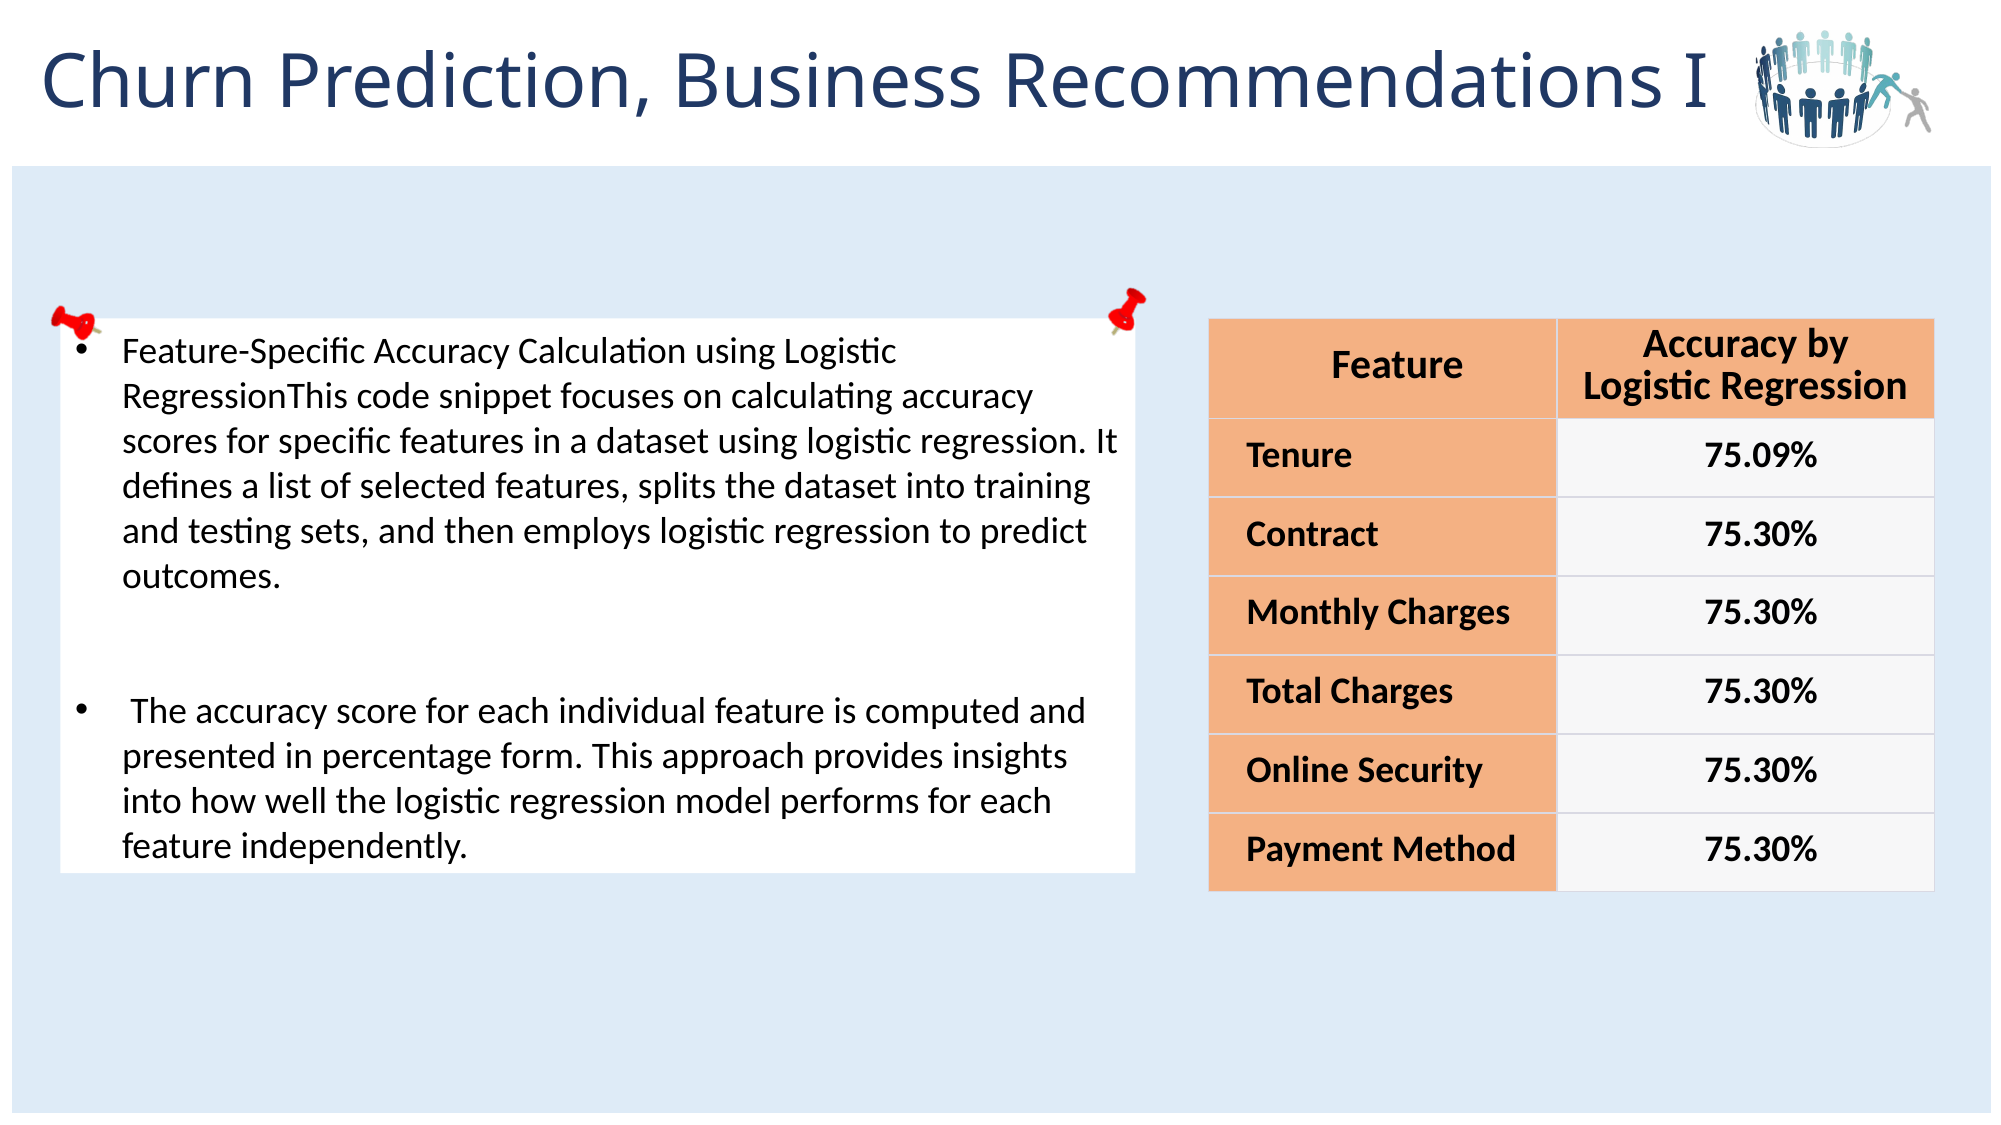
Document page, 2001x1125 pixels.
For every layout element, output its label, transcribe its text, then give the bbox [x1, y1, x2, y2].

text_box [12, 166, 1991, 1113]
table_cell 75.09% [1558, 419, 1934, 496]
picture [26, 286, 117, 382]
table_header Feature [1209, 319, 1556, 418]
table_cell 75.30% [1558, 498, 1934, 575]
table_cell Tenure [1209, 419, 1556, 496]
table_cell Monthly Charges [1209, 577, 1556, 654]
table_cell Total Charges [1209, 656, 1556, 733]
table_cell 75.30% [1558, 735, 1934, 812]
table_cell Payment Method [1209, 814, 1556, 891]
table_cell Contract [1209, 498, 1556, 575]
table_header Accuracy by Logistic Regression [1558, 319, 1934, 418]
table_cell 75.30% [1558, 577, 1934, 654]
text_box Feature-Specific Accuracy Calculation using Logistic RegressionThis code snippet focuses on calculating accuracy scores for specific features in a dataset using logistic regression. It defines a list of selected features, splits the dataset into training and testing sets, and then employs logistic regression to predict outcomes. The accuracy score for each individual feature is computed and presented in percentage form. This approach provides insights into how well the logistic regression model performs for each feature independently. [60, 318, 1136, 874]
table_cell 75.30% [1558, 814, 1934, 891]
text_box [71, 30, 1961, 165]
table_cell 75.30% [1558, 656, 1934, 733]
table_cell Online Security [1209, 735, 1556, 812]
picture [1068, 259, 1164, 353]
